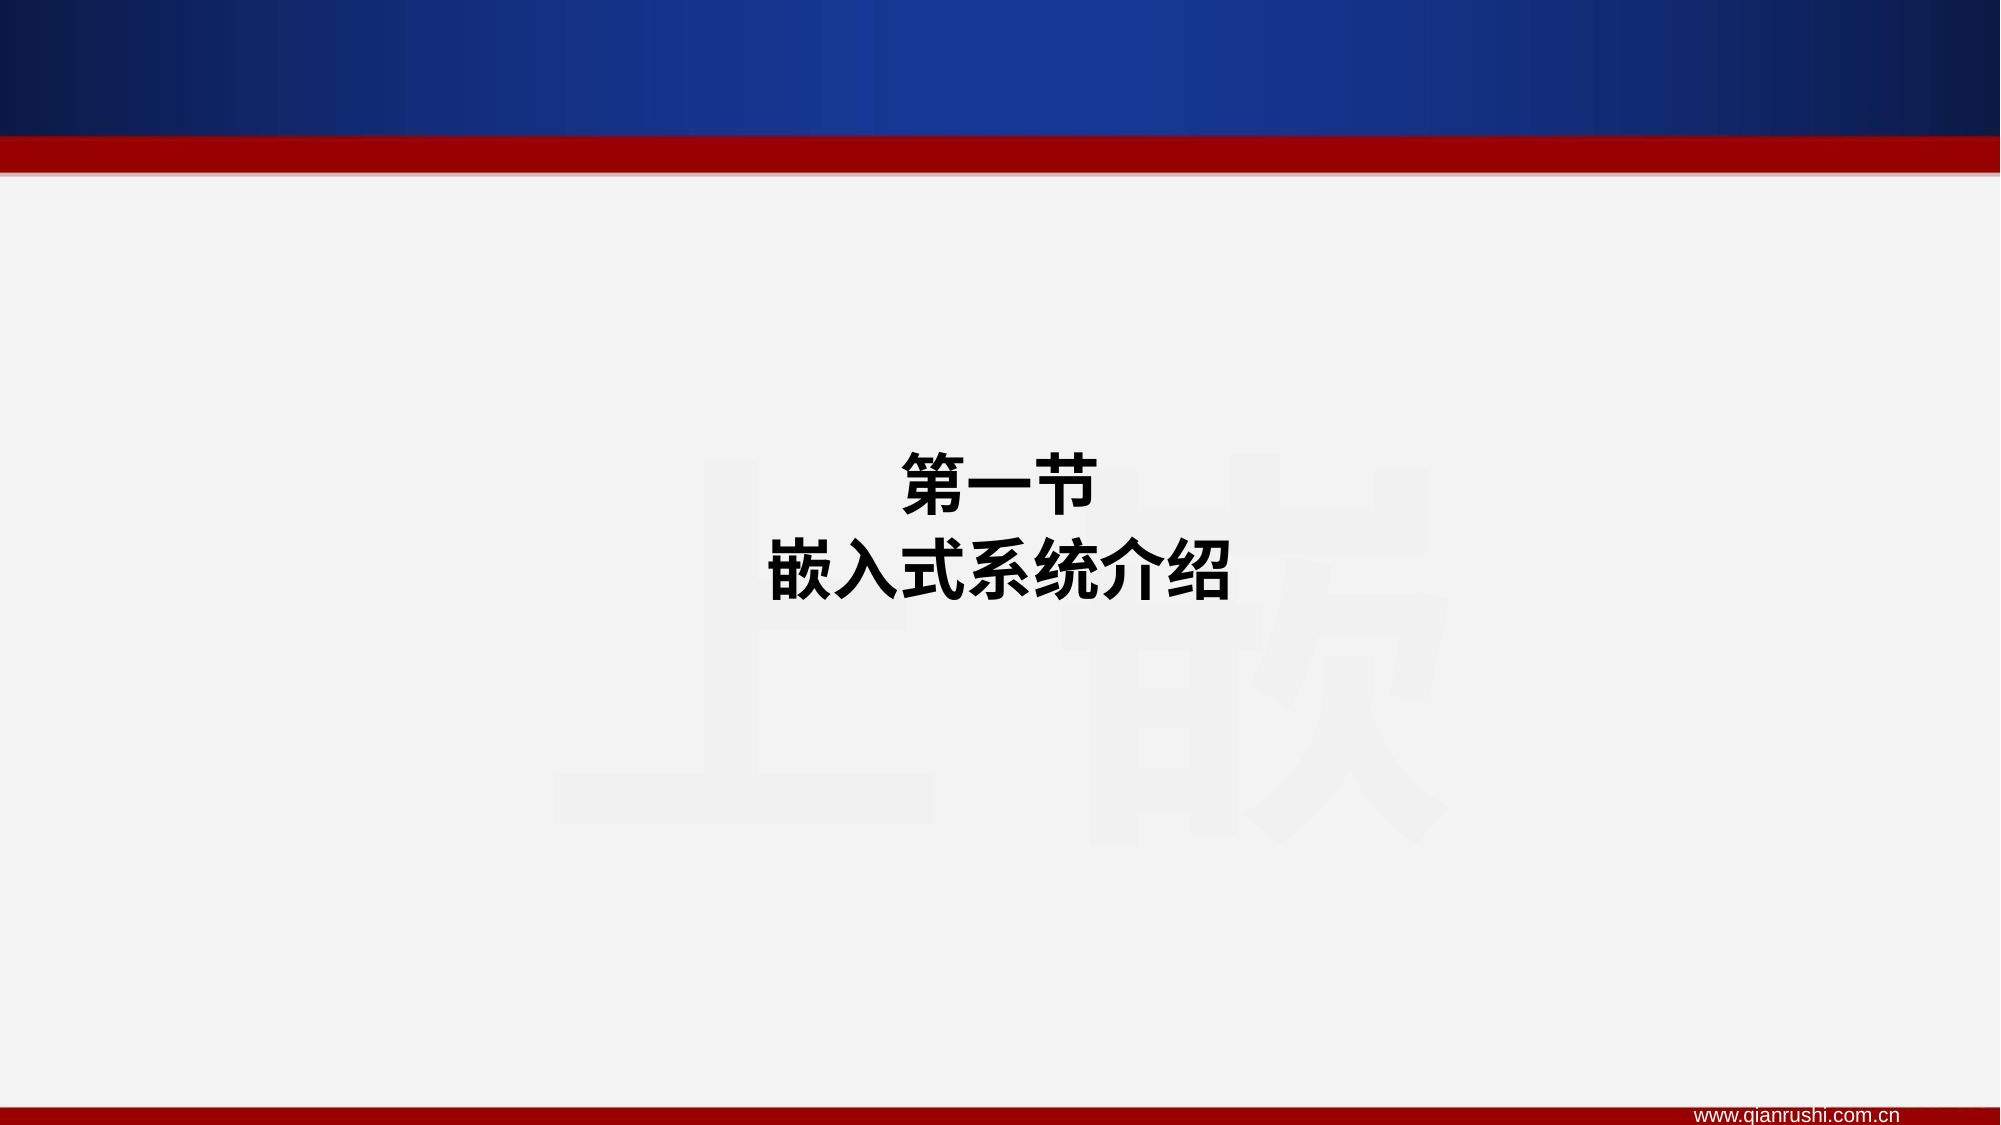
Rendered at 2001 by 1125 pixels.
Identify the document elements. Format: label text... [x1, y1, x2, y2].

text_box 第一节 嵌入式系统介绍 [249, 444, 1750, 535]
picture [0, 0, 2000, 172]
picture [0, 1106, 2000, 1125]
